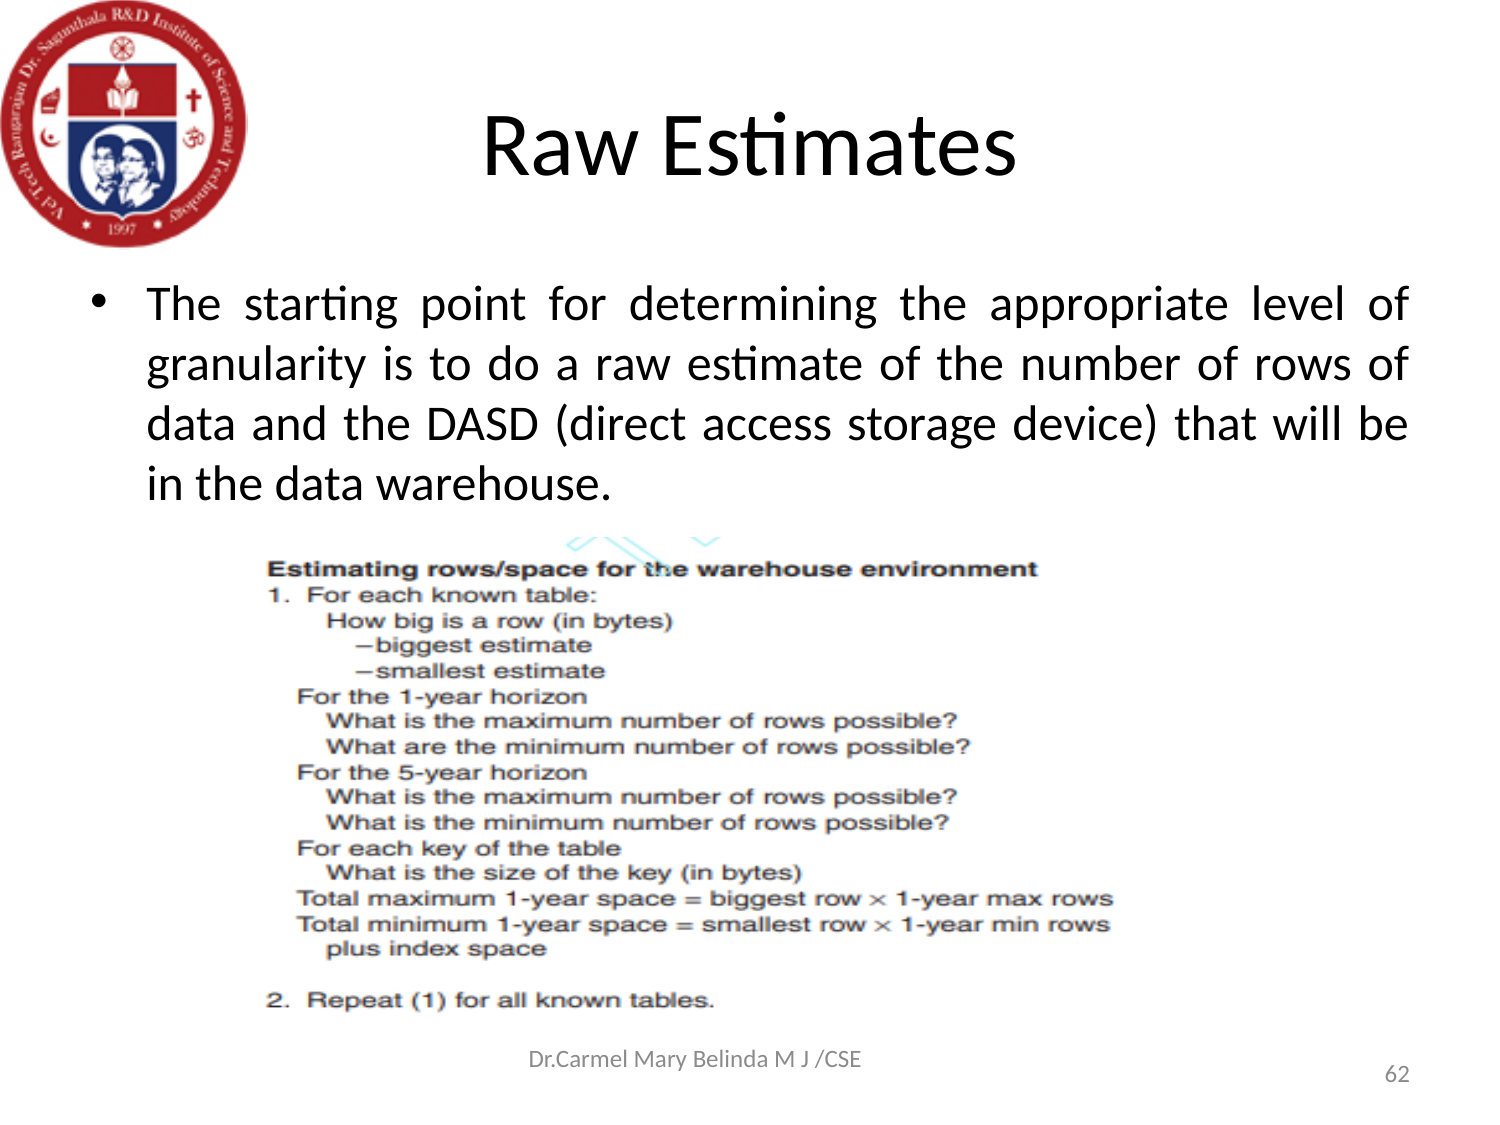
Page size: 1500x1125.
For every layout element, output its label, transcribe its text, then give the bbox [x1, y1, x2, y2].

list The starting point for determining the appropriate level of granularity is to do a raw estimate of the number of rows of data and the DASD (direct access storage device) that will be in the data warehouse. [75, 262, 1425, 1005]
picture [0, 0, 249, 251]
title Raw Estimates [253, 45, 1425, 233]
picture [224, 537, 1188, 1018]
slide_number 62 [1074, 1042, 1425, 1103]
footer Dr.Carmel Mary Belinda M J /CSE [512, 1042, 988, 1103]
